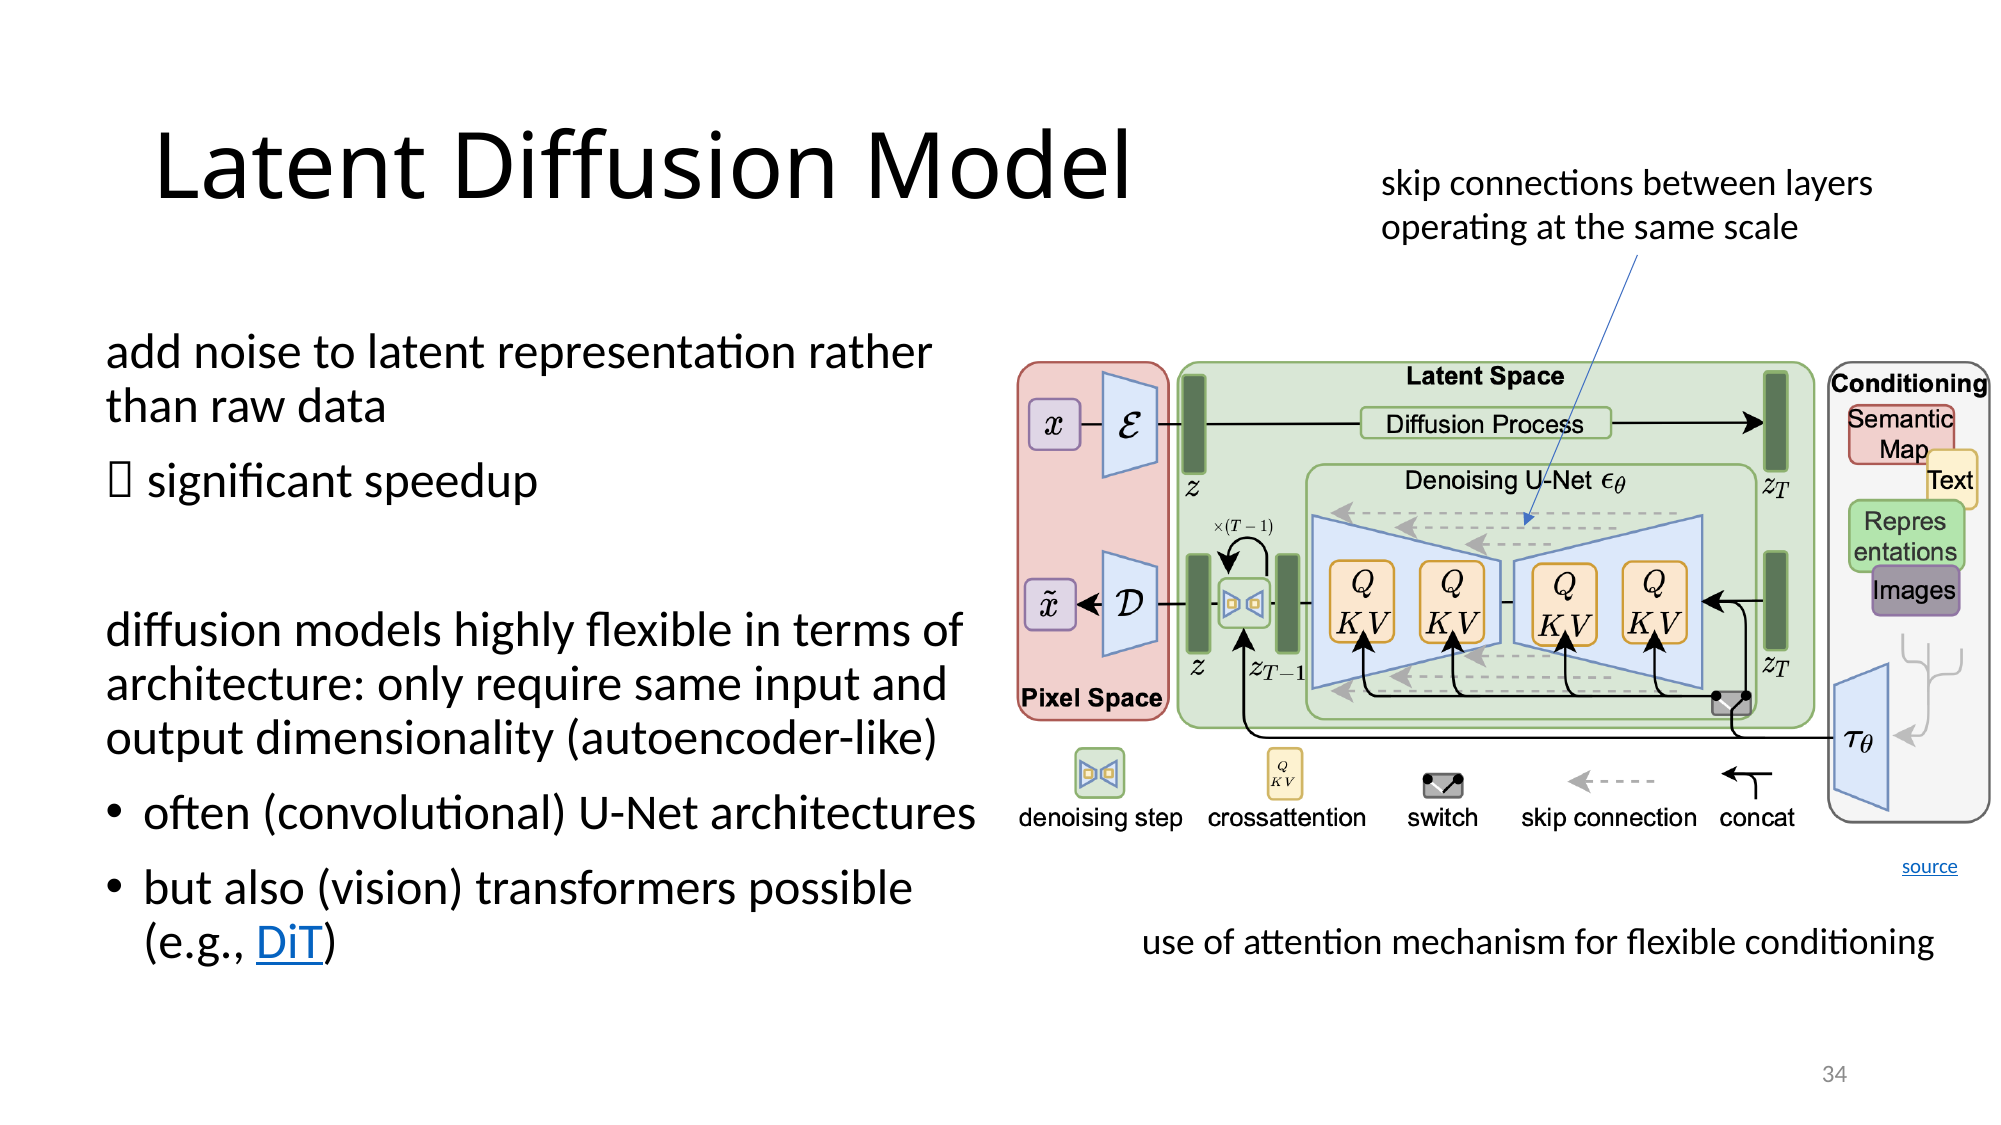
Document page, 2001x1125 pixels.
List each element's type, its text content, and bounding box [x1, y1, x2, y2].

title Latent Diffusion Model [137, 59, 1863, 278]
picture [999, 348, 2000, 846]
text_box source [1887, 846, 1975, 886]
slide_number 34 [1412, 1042, 1863, 1103]
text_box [1524, 256, 1638, 526]
list add noise to latent representation rather than raw data  significant speedup diffusion models highly flexible in terms of architecture: only require same input and output dimensionality (autoencoder-like) often (convolutional) U-Net architectures but also (vision) transformers possible (e.g., DiT) [90, 317, 1000, 1066]
text_box use of attention mechanism for flexible conditioning [1127, 909, 1957, 970]
text_box skip connections between layers operating at the same scale [1366, 150, 1909, 255]
